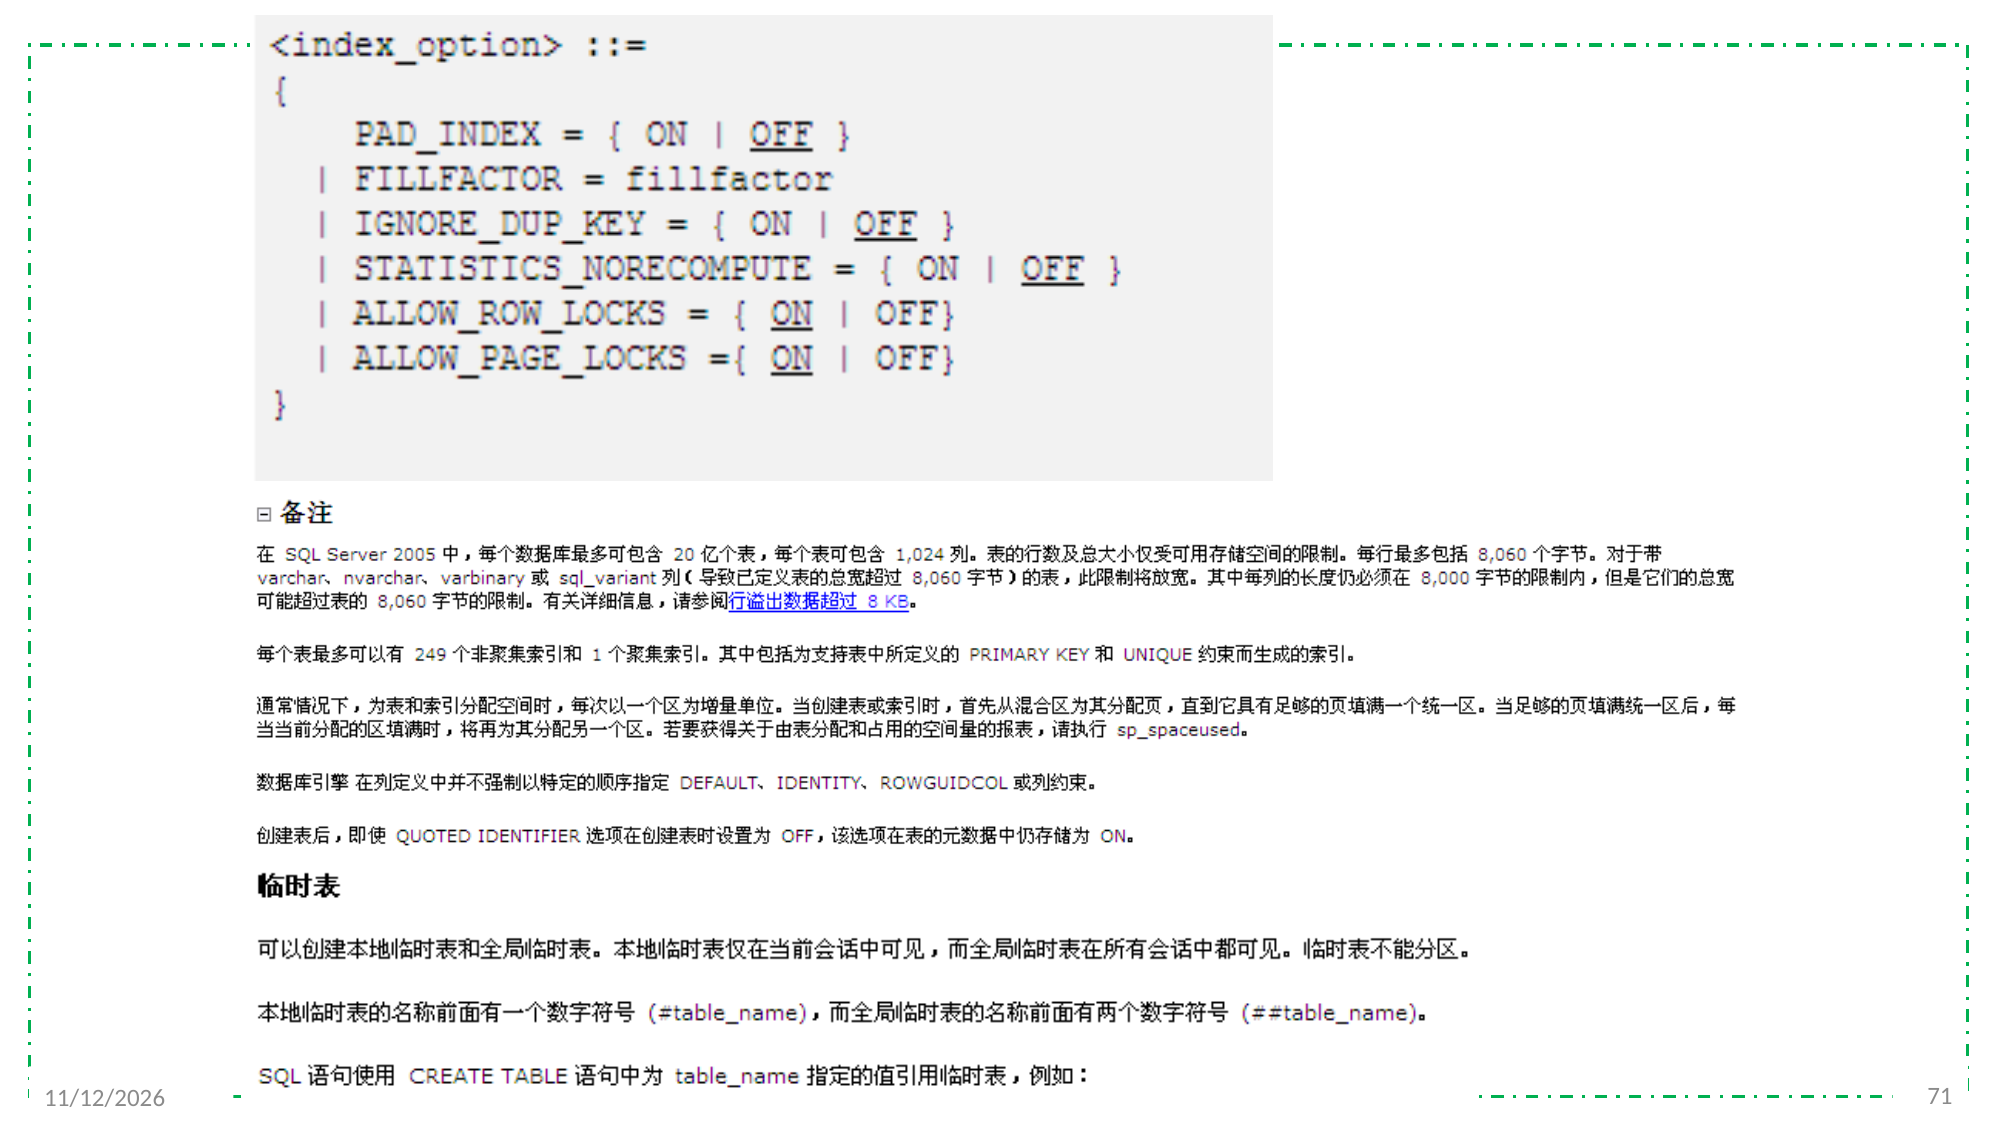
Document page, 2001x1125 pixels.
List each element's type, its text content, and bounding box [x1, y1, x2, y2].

picture [250, 15, 1273, 481]
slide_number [29, 1066, 234, 1125]
slide_number 71 [1892, 1065, 1968, 1125]
picture [242, 489, 1743, 1110]
